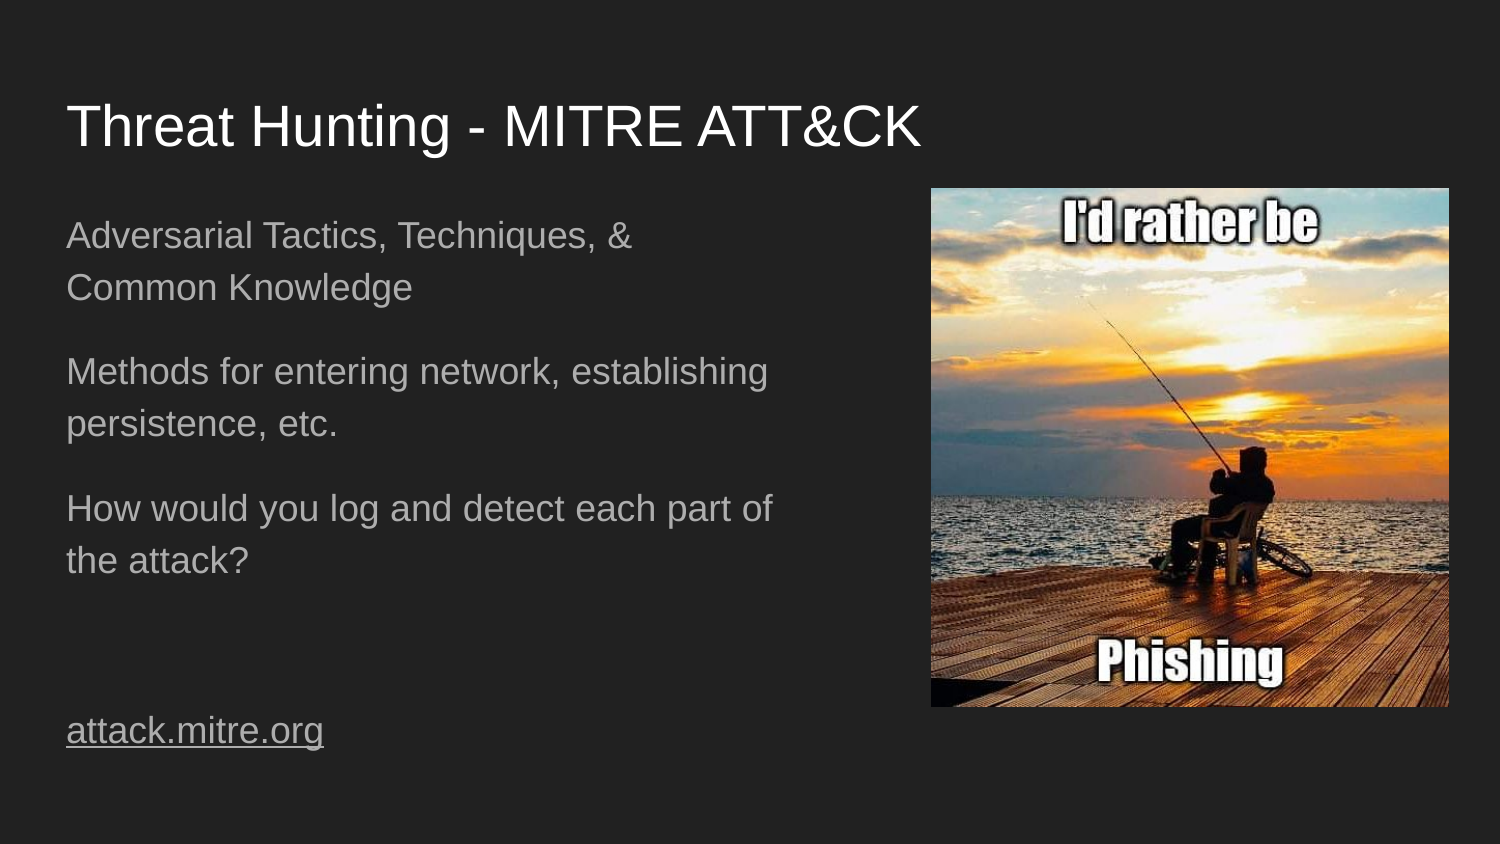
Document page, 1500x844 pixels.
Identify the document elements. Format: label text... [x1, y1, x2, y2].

title Threat Hunting - MITRE ATT&CK [51, 72, 1449, 167]
list Adversarial Tactics, Techniques, & Common Knowledge Methods for entering network, establishing persistence, etc. How would you log and detect each part of the attack? attack.mitre.org [51, 189, 805, 750]
picture [931, 188, 1450, 707]
